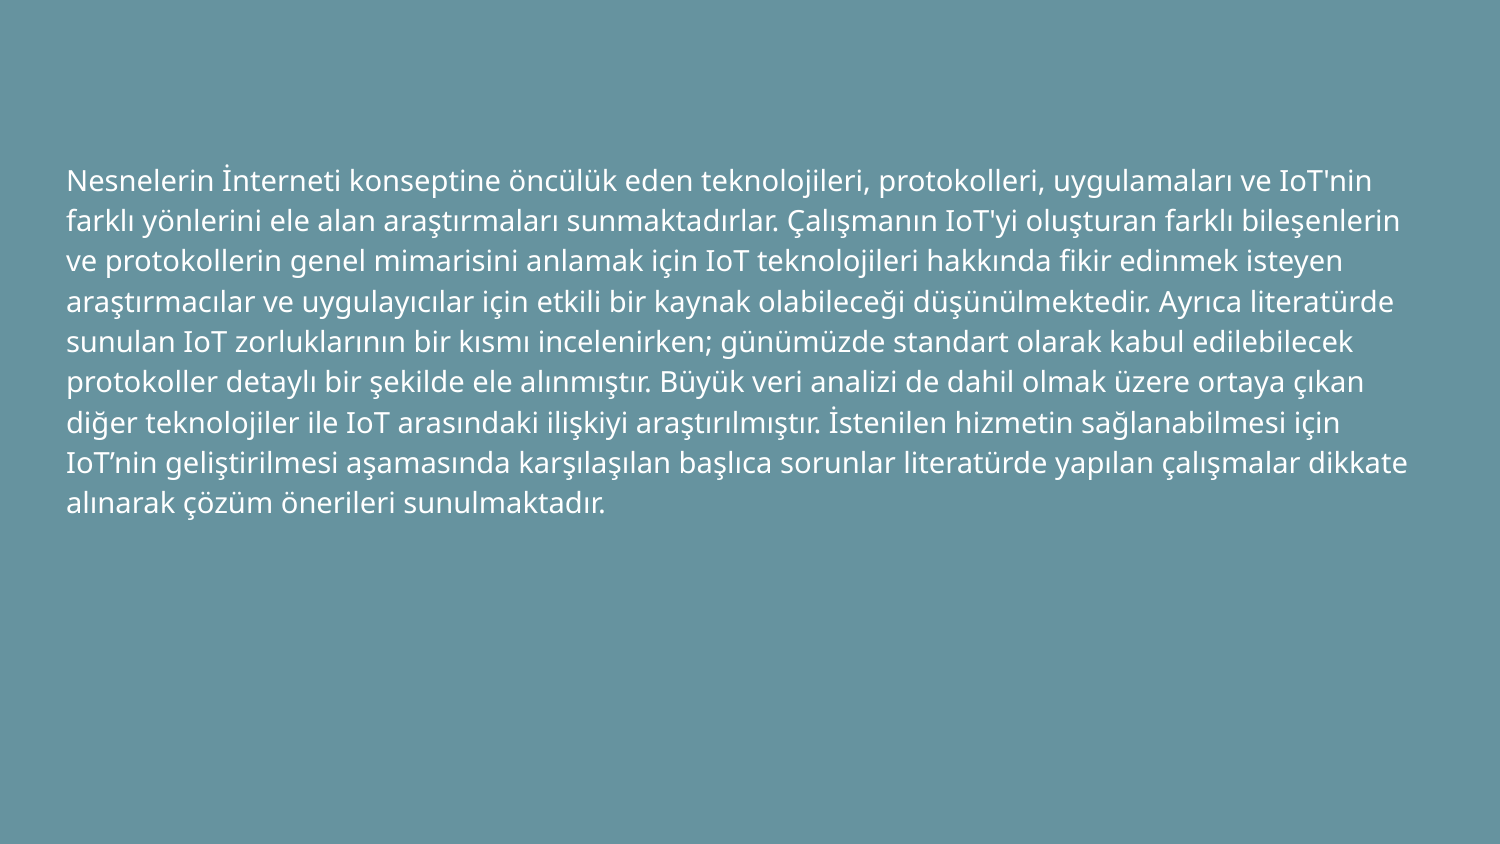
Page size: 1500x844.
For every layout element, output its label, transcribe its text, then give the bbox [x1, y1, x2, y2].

list Nesnelerin İnterneti konseptine öncülük eden teknolojileri, protokolleri, uygulamaları ve IoT'nin farklı yönlerini ele alan araştırmaları sunmaktadırlar. Çalışmanın IoT'yi oluşturan farklı bileşenlerin ve protokollerin genel mimarisini anlamak için IoT teknolojileri hakkında fikir edinmek isteyen araştırmacılar ve uygulayıcılar için etkili bir kaynak olabileceği düşünülmektedir. Ayrıca literatürde sunulan IoT zorluklarının bir kısmı incelenirken; günümüzde standart olarak kabul edilebilecek protokoller detaylı bir şekilde ele alınmıştır. Büyük veri analizi de dahil olmak üzere ortaya çıkan diğer teknolojiler ile IoT arasındaki ilişkiyi araştırılmıştır. İstenilen hizmetin sağlanabilmesi için IoT’nin geliştirilmesi aşamasında karşılaşılan başlıca sorunlar literatürde yapılan çalışmalar dikkate alınarak çözüm önerileri sunulmaktadır. [51, 141, 1449, 703]
